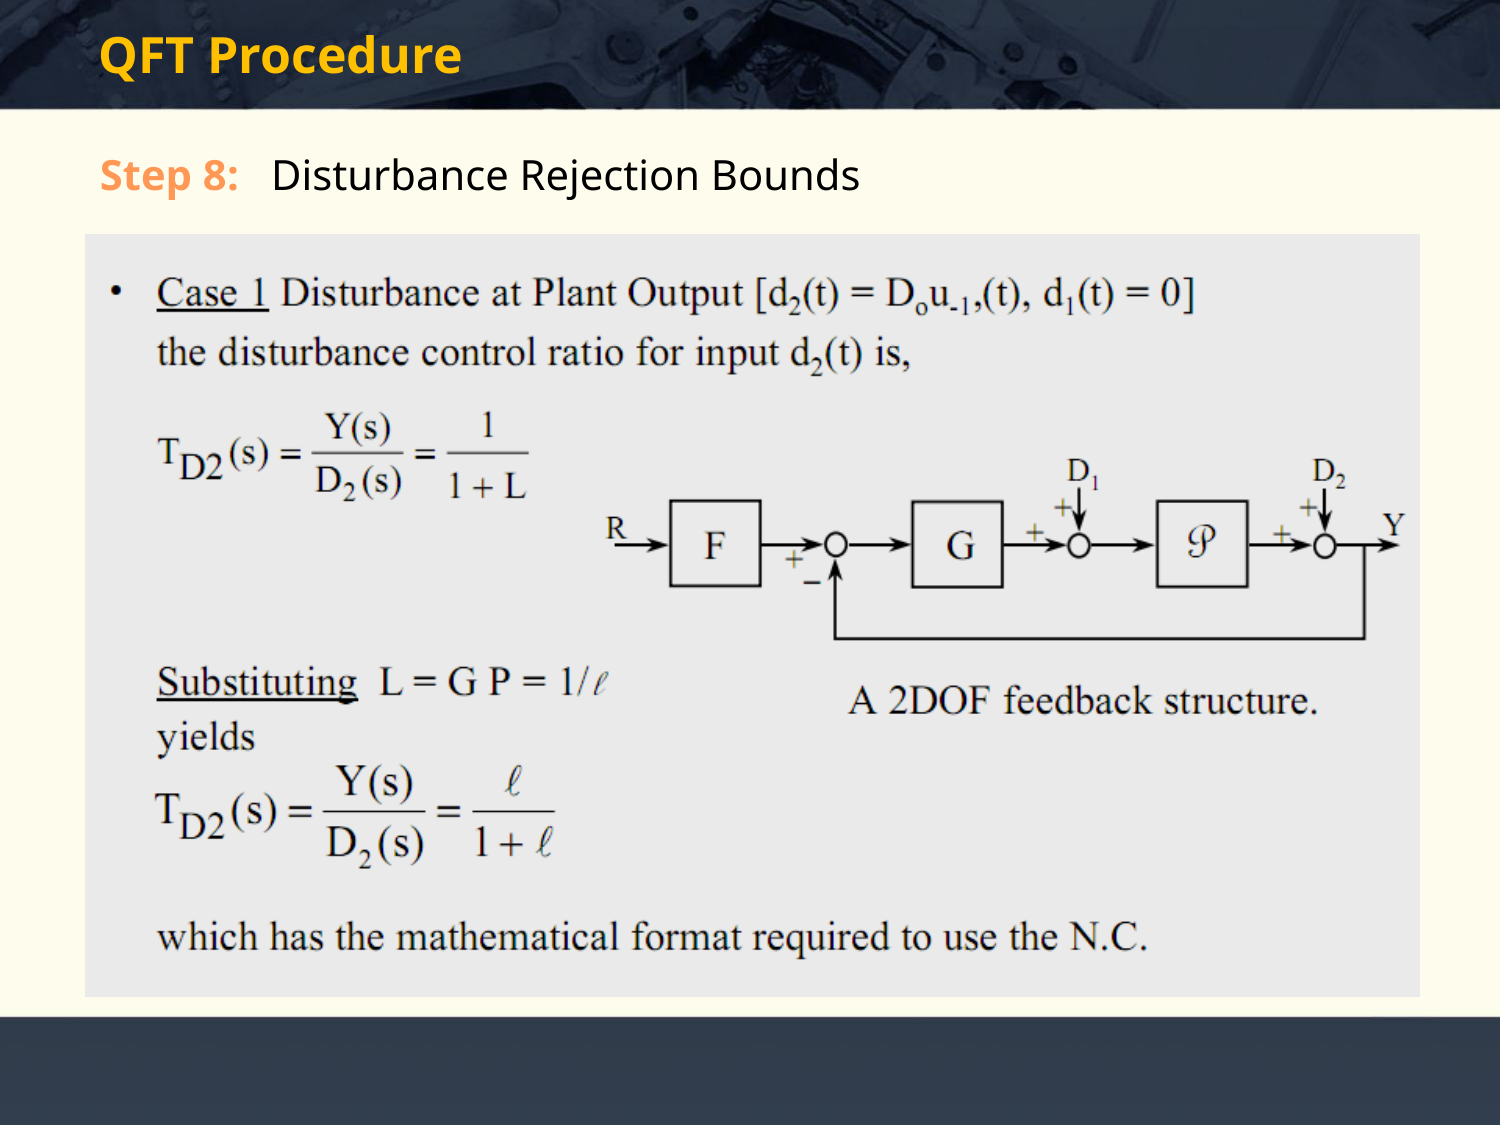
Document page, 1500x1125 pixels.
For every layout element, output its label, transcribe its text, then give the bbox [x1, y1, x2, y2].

text_box QFT Procedure [83, 16, 478, 92]
text_box Step 8: Disturbance Rejection Bounds [85, 141, 1059, 207]
picture [0, 0, 1500, 1125]
